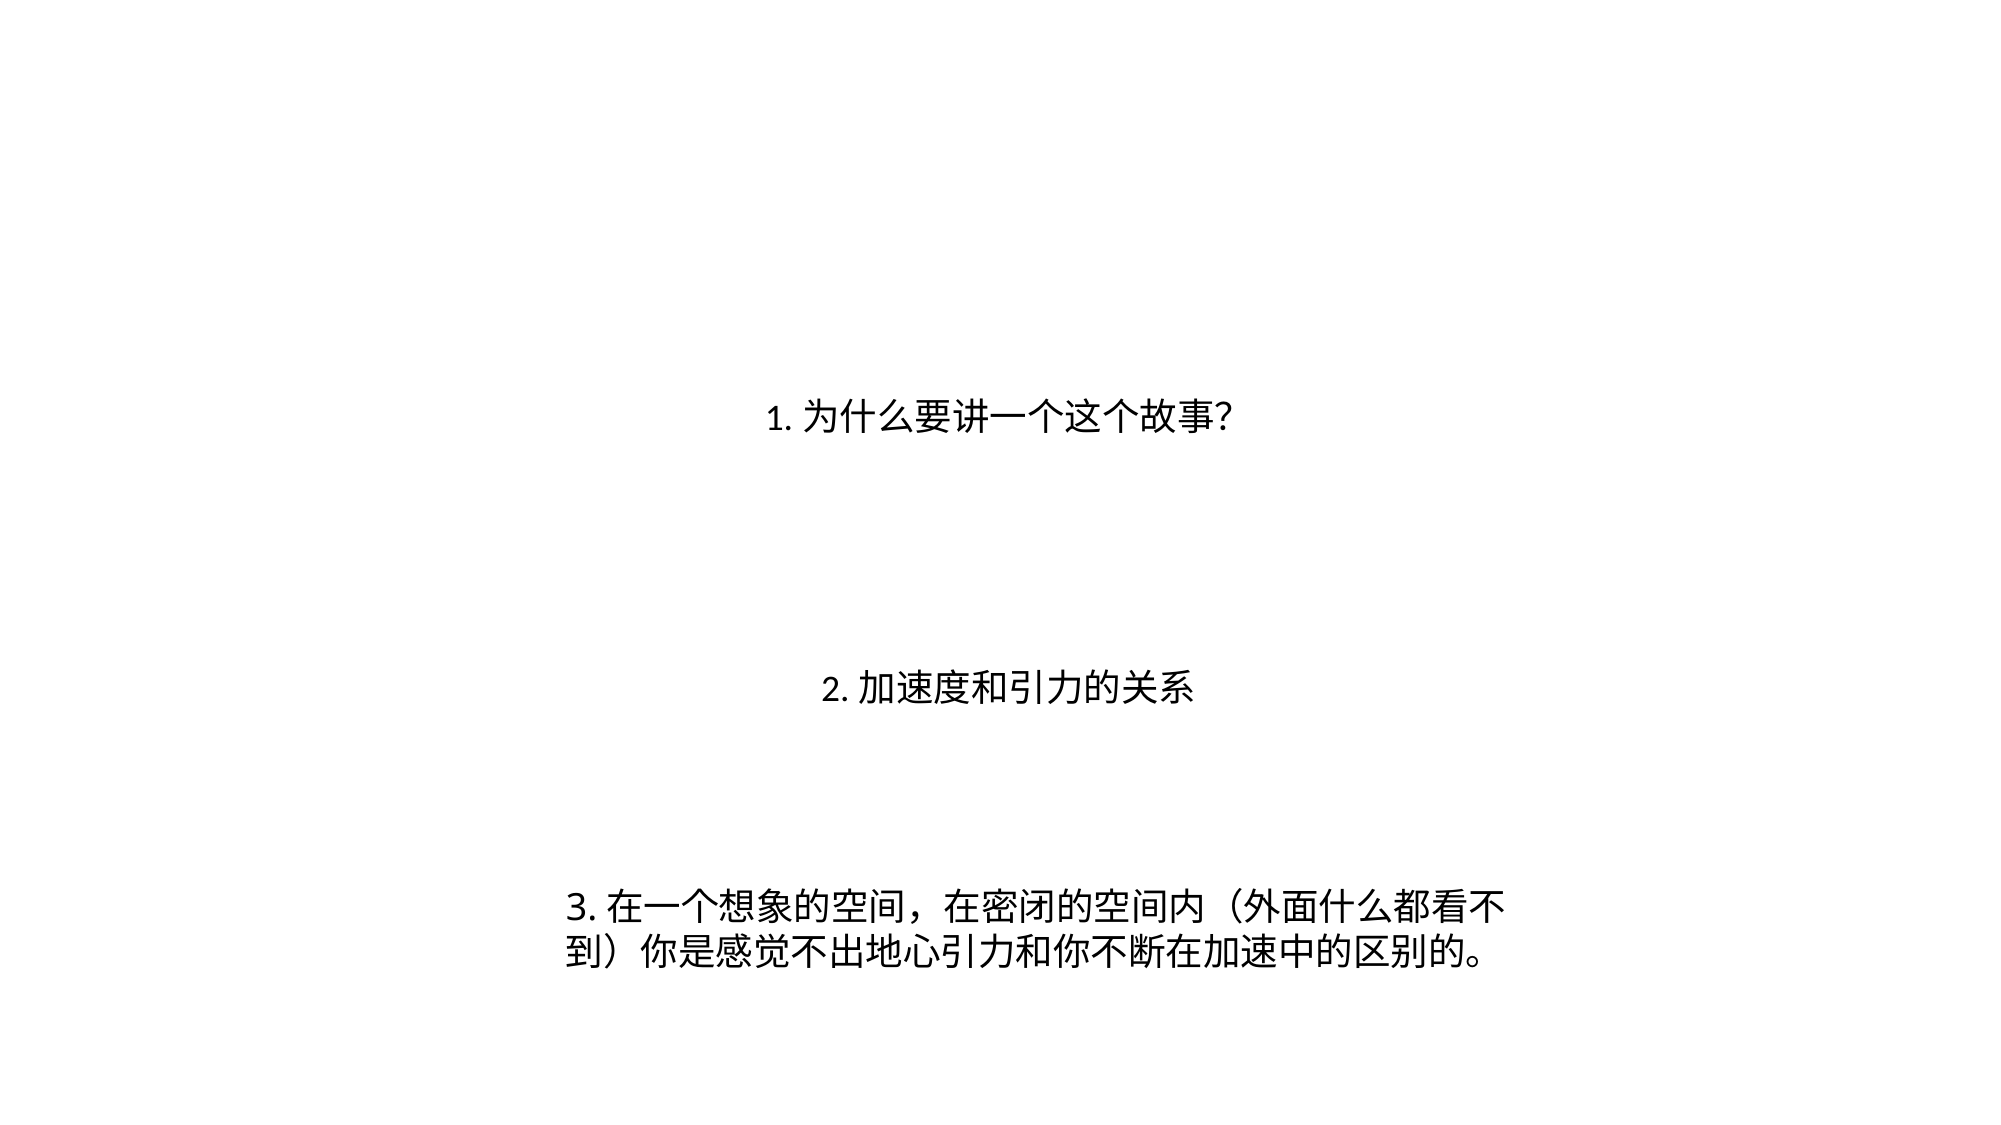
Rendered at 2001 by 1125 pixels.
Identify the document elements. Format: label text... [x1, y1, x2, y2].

text_box 1.为什么要讲一个这个故事？ [750, 385, 1268, 445]
text_box 3.在一个想象的空间，在密闭的空间内（外面什么都看不到）你是感觉不出地心引力和你不断在加速中的区别的。 [551, 875, 1552, 981]
text_box 2.加速度和引力的关系 [806, 656, 1211, 717]
